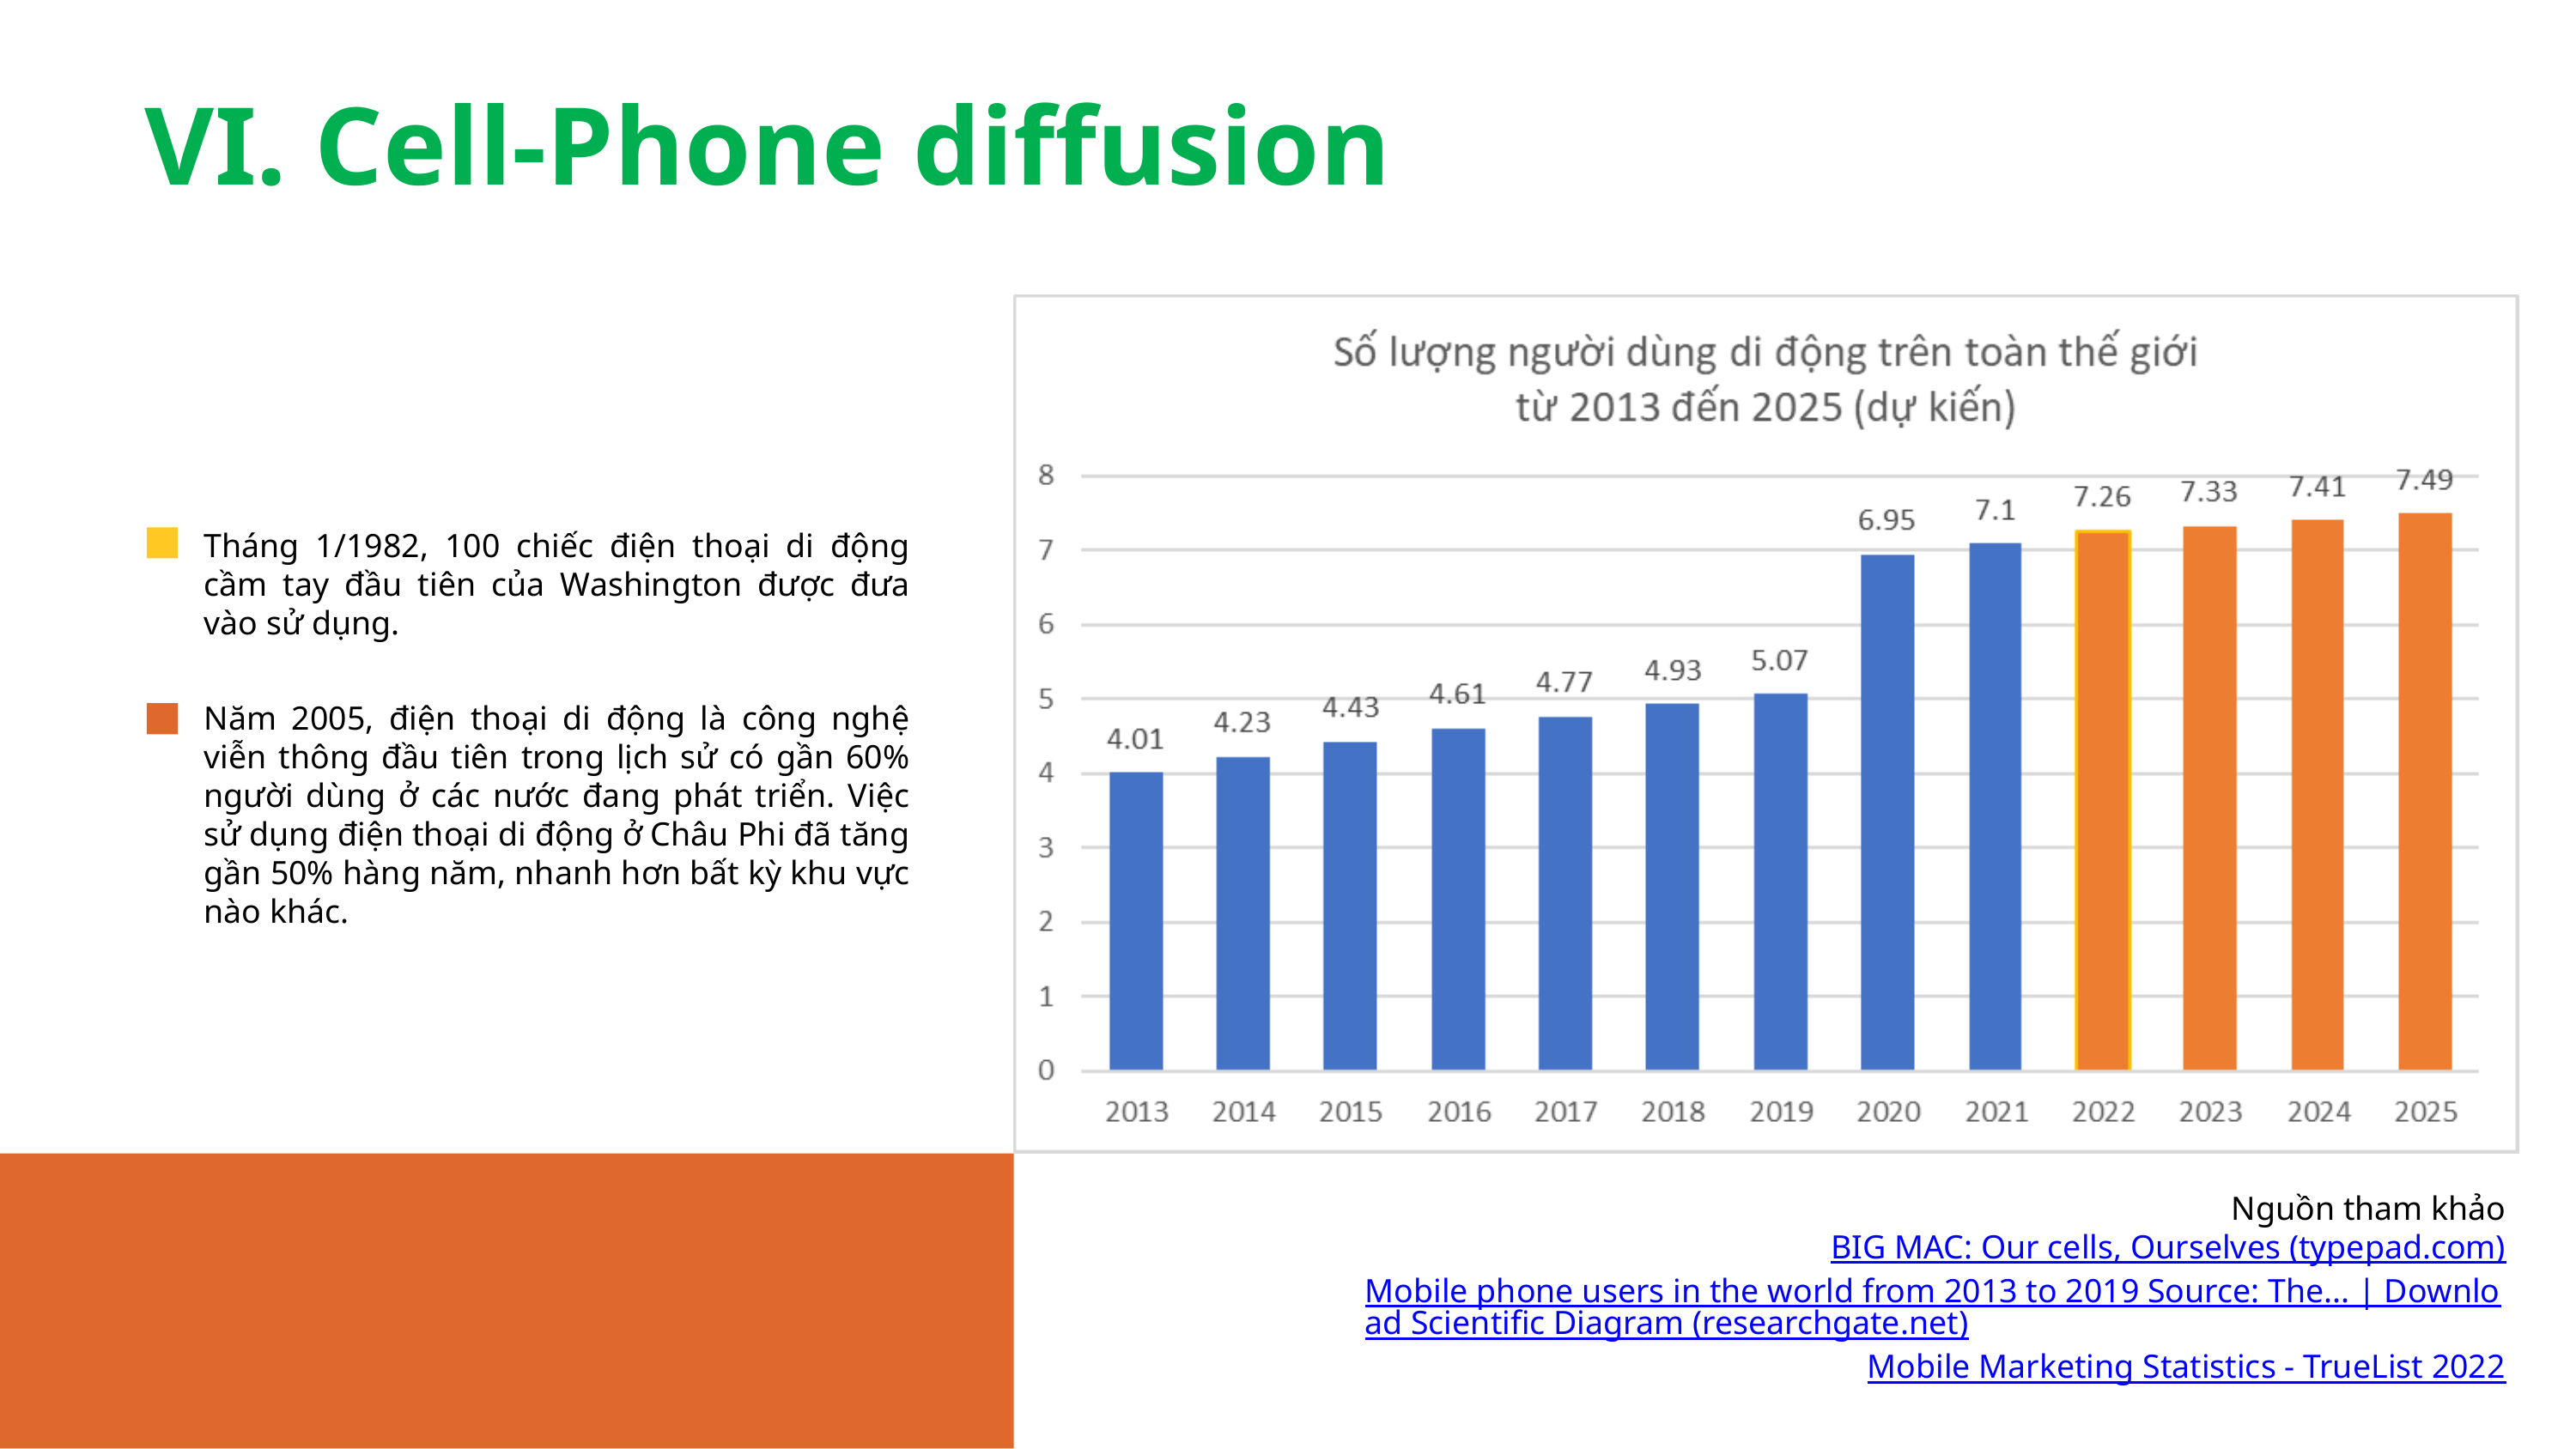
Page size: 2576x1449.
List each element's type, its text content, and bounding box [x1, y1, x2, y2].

text_box VI. Cell-Phone diffusion [144, 77, 2308, 207]
text_box Tháng 1/1982, 100 chiếc điện thoại di động cầm tay đầu tiên của Washington được đưa vào sử dụng. [191, 518, 923, 648]
text_box Nguồn tham khảo BIG MAC: Our cells, Ourselves (typepad.com) Mobile phone users in the world from 2013 to 2019 Source: The... | Download Scientific Diagram (researchgate.net) Mobile Marketing Statistics - TrueList 2022 [1352, 1181, 2519, 1365]
text_box [146, 527, 179, 559]
picture [1013, 294, 2519, 1154]
text_box [0, 1153, 1014, 1449]
text_box Năm 2005, điện thoại di động là công nghệ viễn thông đầu tiên trong lịch sử có gần 60% người dùng ở các nước đang phát triển. Việc sử dụng điện thoại di động ở Châu Phi đã tăng gần 50% hàng năm, nhanh hơn bất kỳ khu vực nào khác. [191, 691, 923, 937]
text_box [146, 703, 179, 735]
